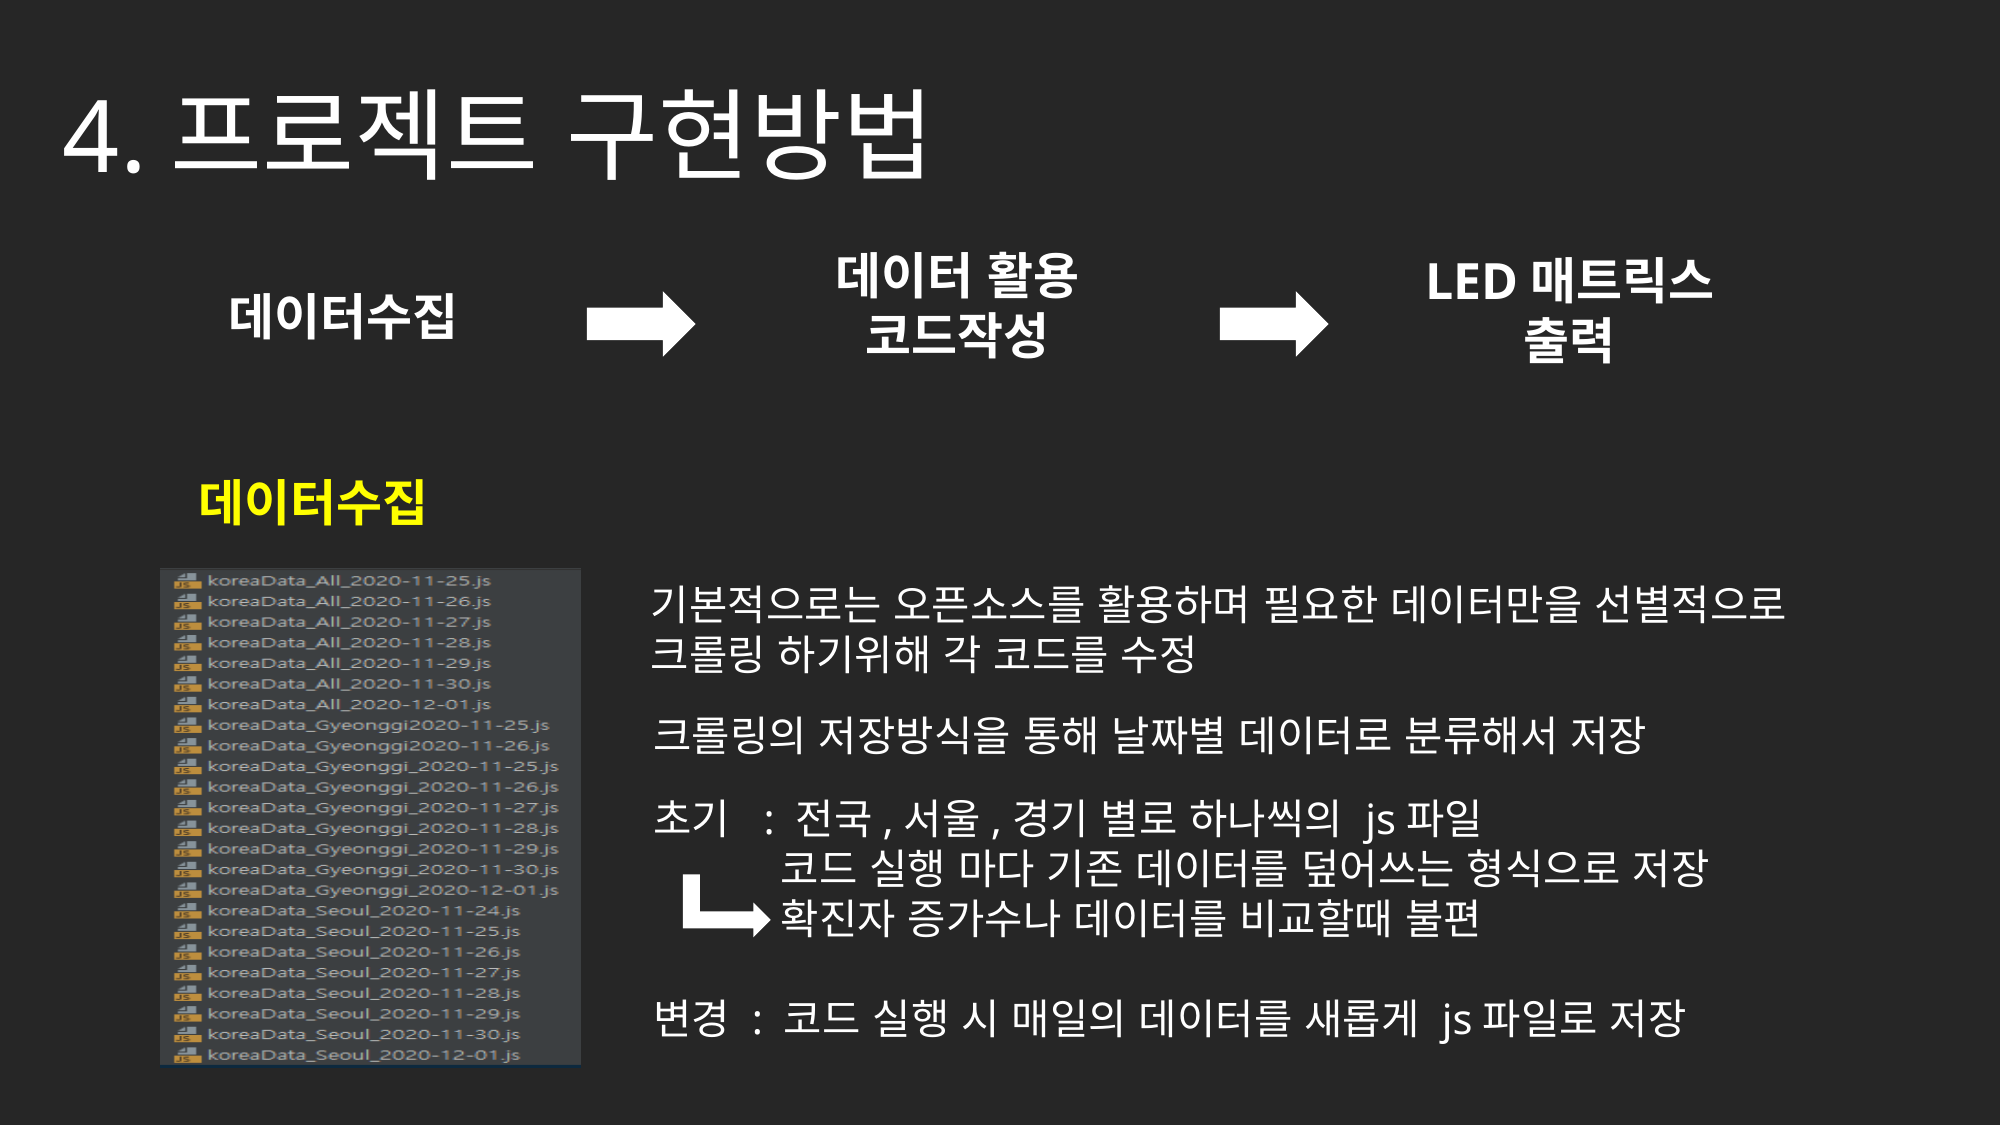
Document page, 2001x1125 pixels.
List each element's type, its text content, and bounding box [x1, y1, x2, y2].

text_box LED매트릭스 출력 [1399, 242, 1741, 378]
text_box 크롤링의 저장방식을 통해 날짜별 데이터로 분류해서 저장 [638, 702, 2000, 768]
text_box 데이터 활용 코드작성 [787, 236, 1129, 372]
text_box 4.프로젝트 구현방법 [48, 64, 1000, 200]
text_box 데이터수집 [183, 463, 487, 539]
text_box 초기 : 전국,서울,경기 별로 하나씩의 js파일 코드 실행 마다 기존 데이터를 덮어쓰는 형식으로 저장 확진자 증가수나 데이터를 비교할때 불편 변경 : 코드 실행 시 매일의 데이터를 새롭게 js파일로 저장 [638, 785, 1935, 1051]
text_box [586, 291, 696, 357]
text_box 기본적으로는 오픈소스를 활용하며 필요한 데이터만을 선별적으로 크롤링 하기위해 각 코드를 수정 [635, 571, 1824, 687]
text_box [1219, 291, 1329, 357]
text_box [682, 874, 771, 938]
text_box 데이터수집 [213, 278, 516, 354]
picture [160, 568, 581, 1069]
